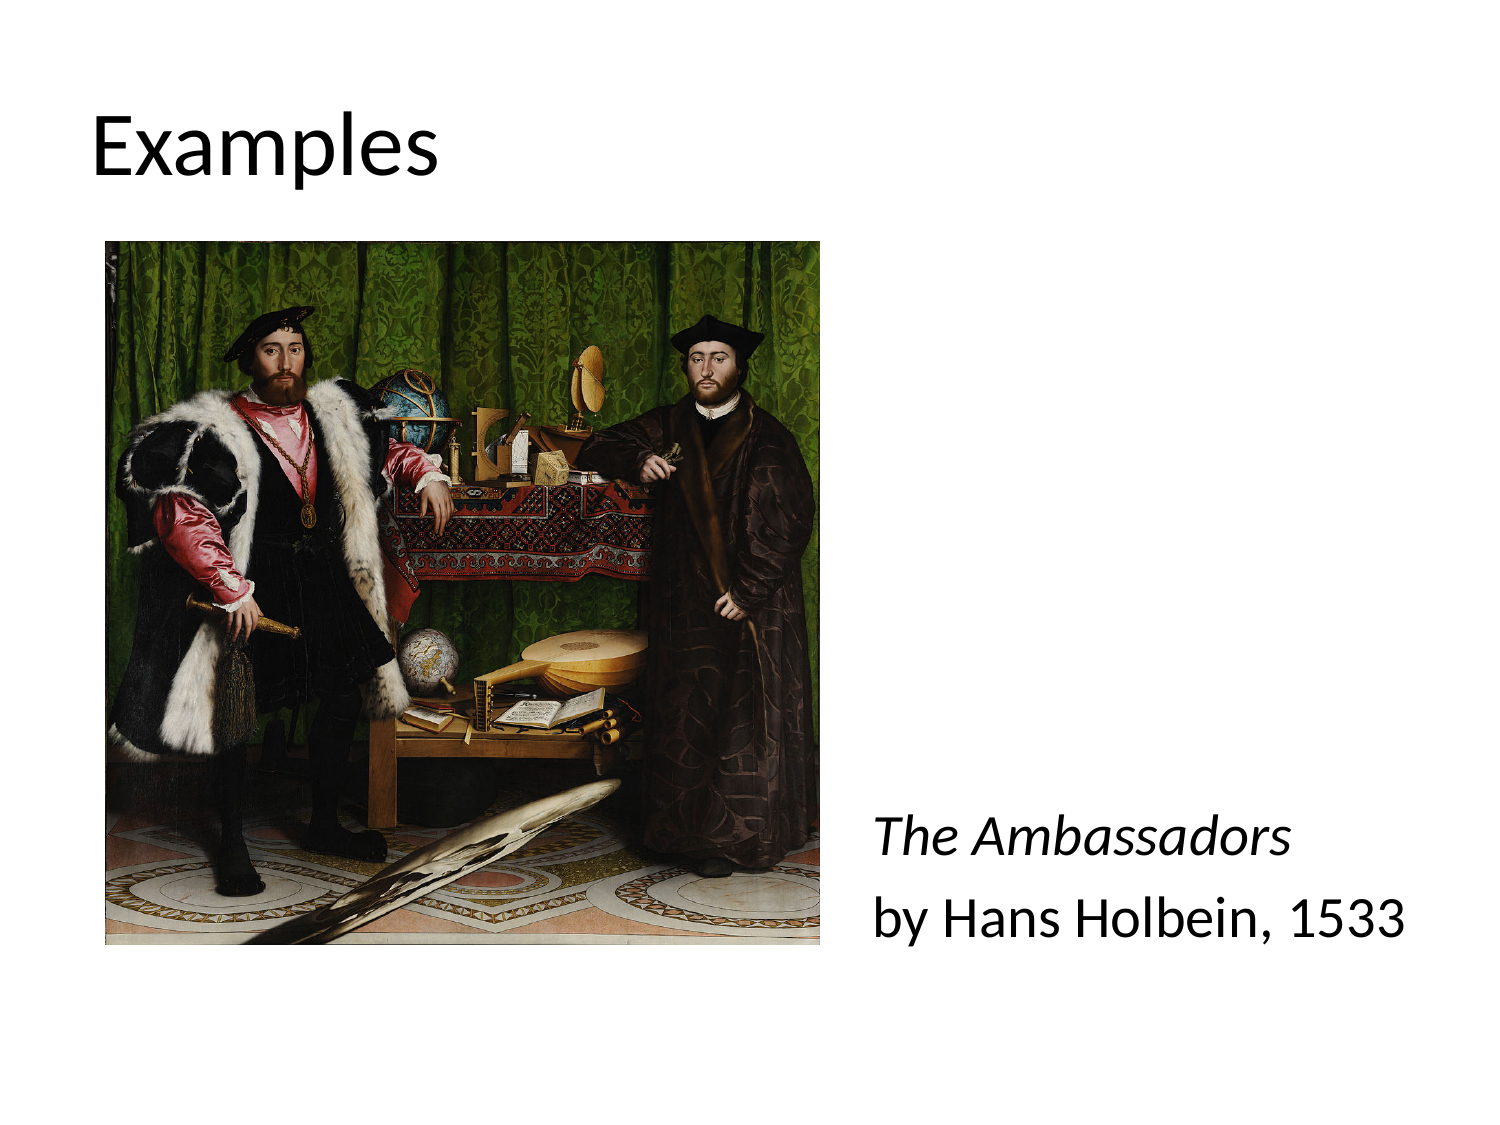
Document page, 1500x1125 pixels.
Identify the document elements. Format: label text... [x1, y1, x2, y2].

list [0, 241, 1103, 946]
title Examples [75, 45, 1425, 233]
text_box The Ambassadors by Hans Holbein, 1533 [857, 789, 1425, 1005]
